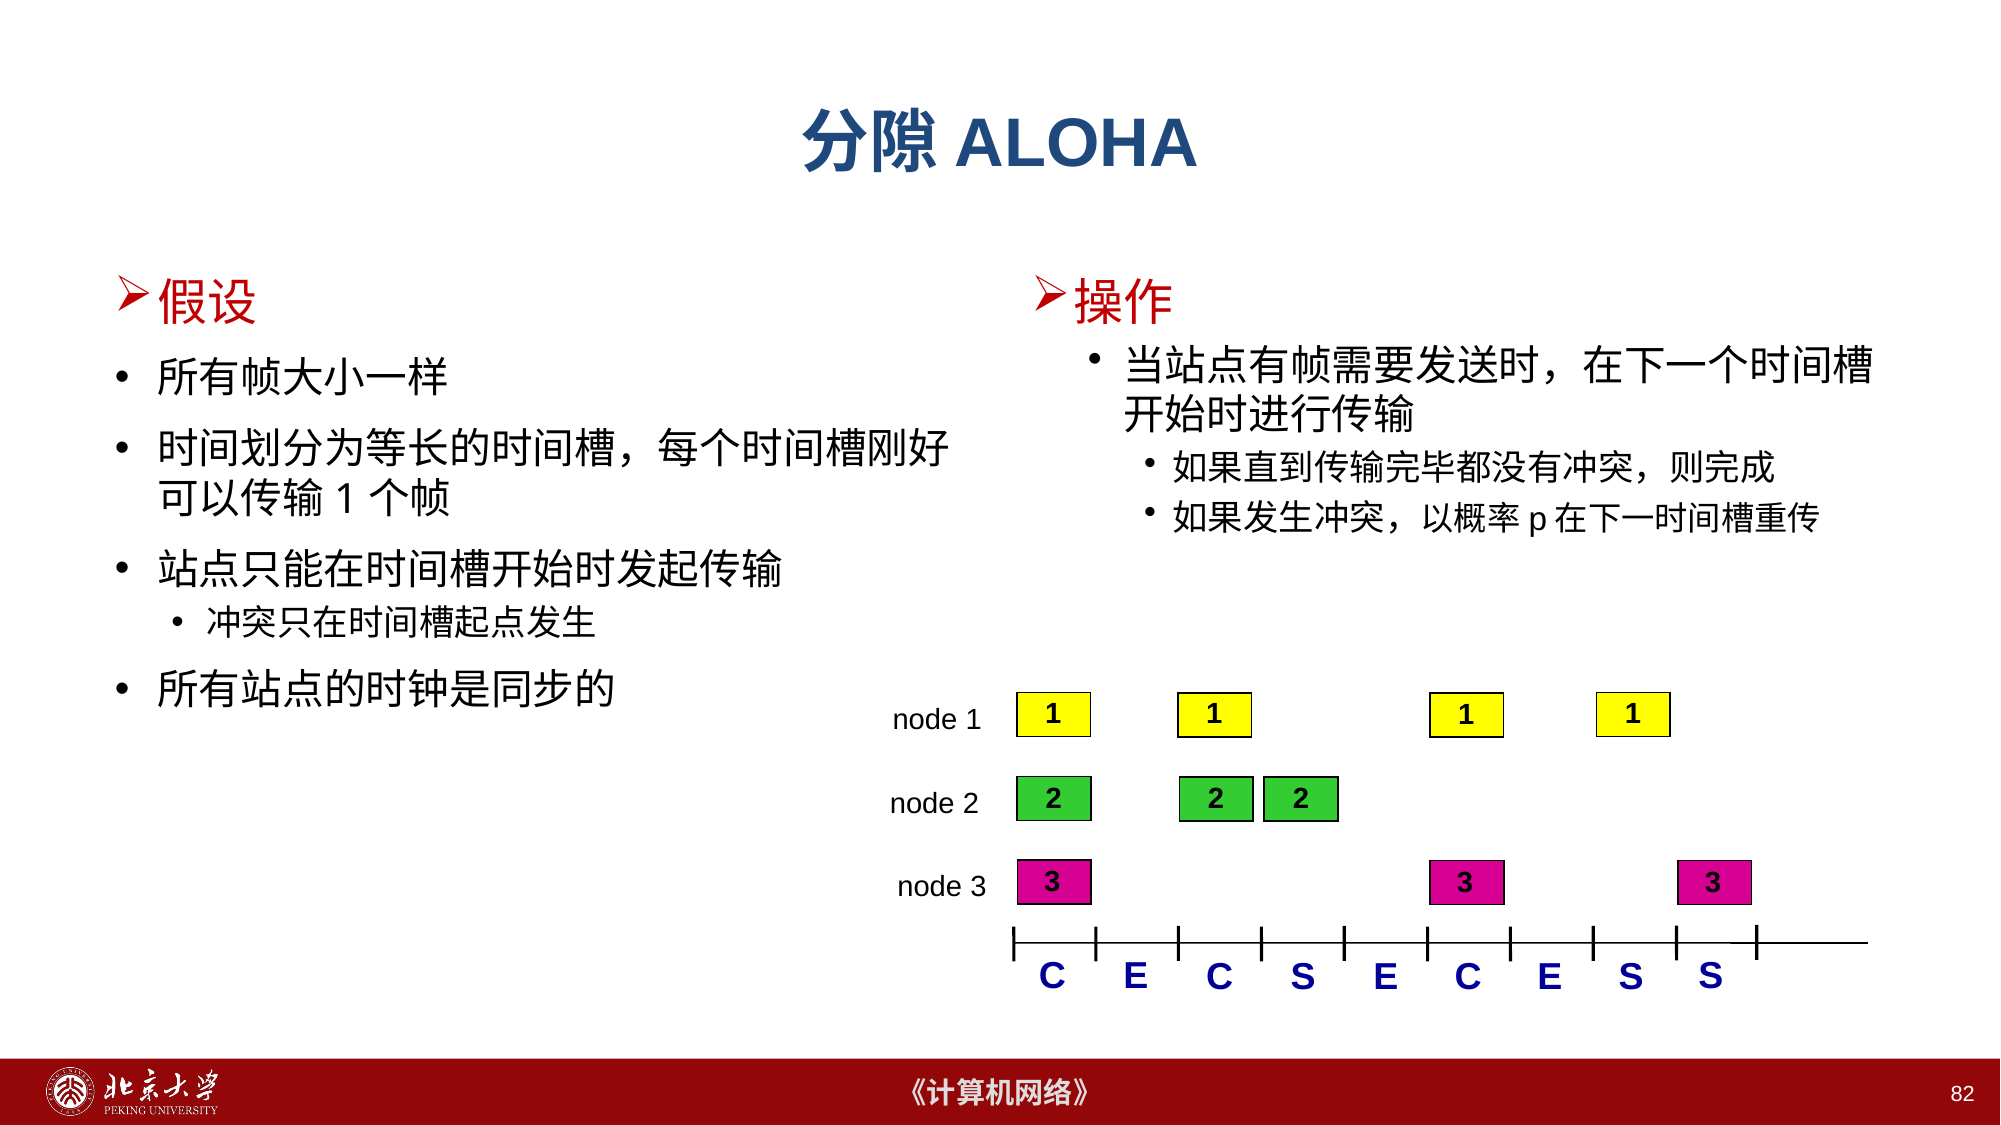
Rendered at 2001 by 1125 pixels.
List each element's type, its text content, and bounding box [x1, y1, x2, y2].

list 操作 当站点有帧需要发送时，在下一个时间槽开始时进行传输 如果直到传输完毕都没有冲突，则完成 如果发生冲突，以概率p在下一时间槽重传 [1016, 262, 1900, 1005]
list 假设 所有帧大小一样 时间划分为等长的时间槽，每个时间槽刚好可以传输1个帧 站点只能在时间槽开始时发起传输 冲突只在时间槽起点发生 所有站点的时钟是同步的 [99, 262, 984, 1005]
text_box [874, 686, 1869, 1006]
title 分隙ALOHA [99, 45, 1900, 233]
picture [46, 1067, 218, 1116]
slide_number 82 [1522, 1072, 1990, 1125]
